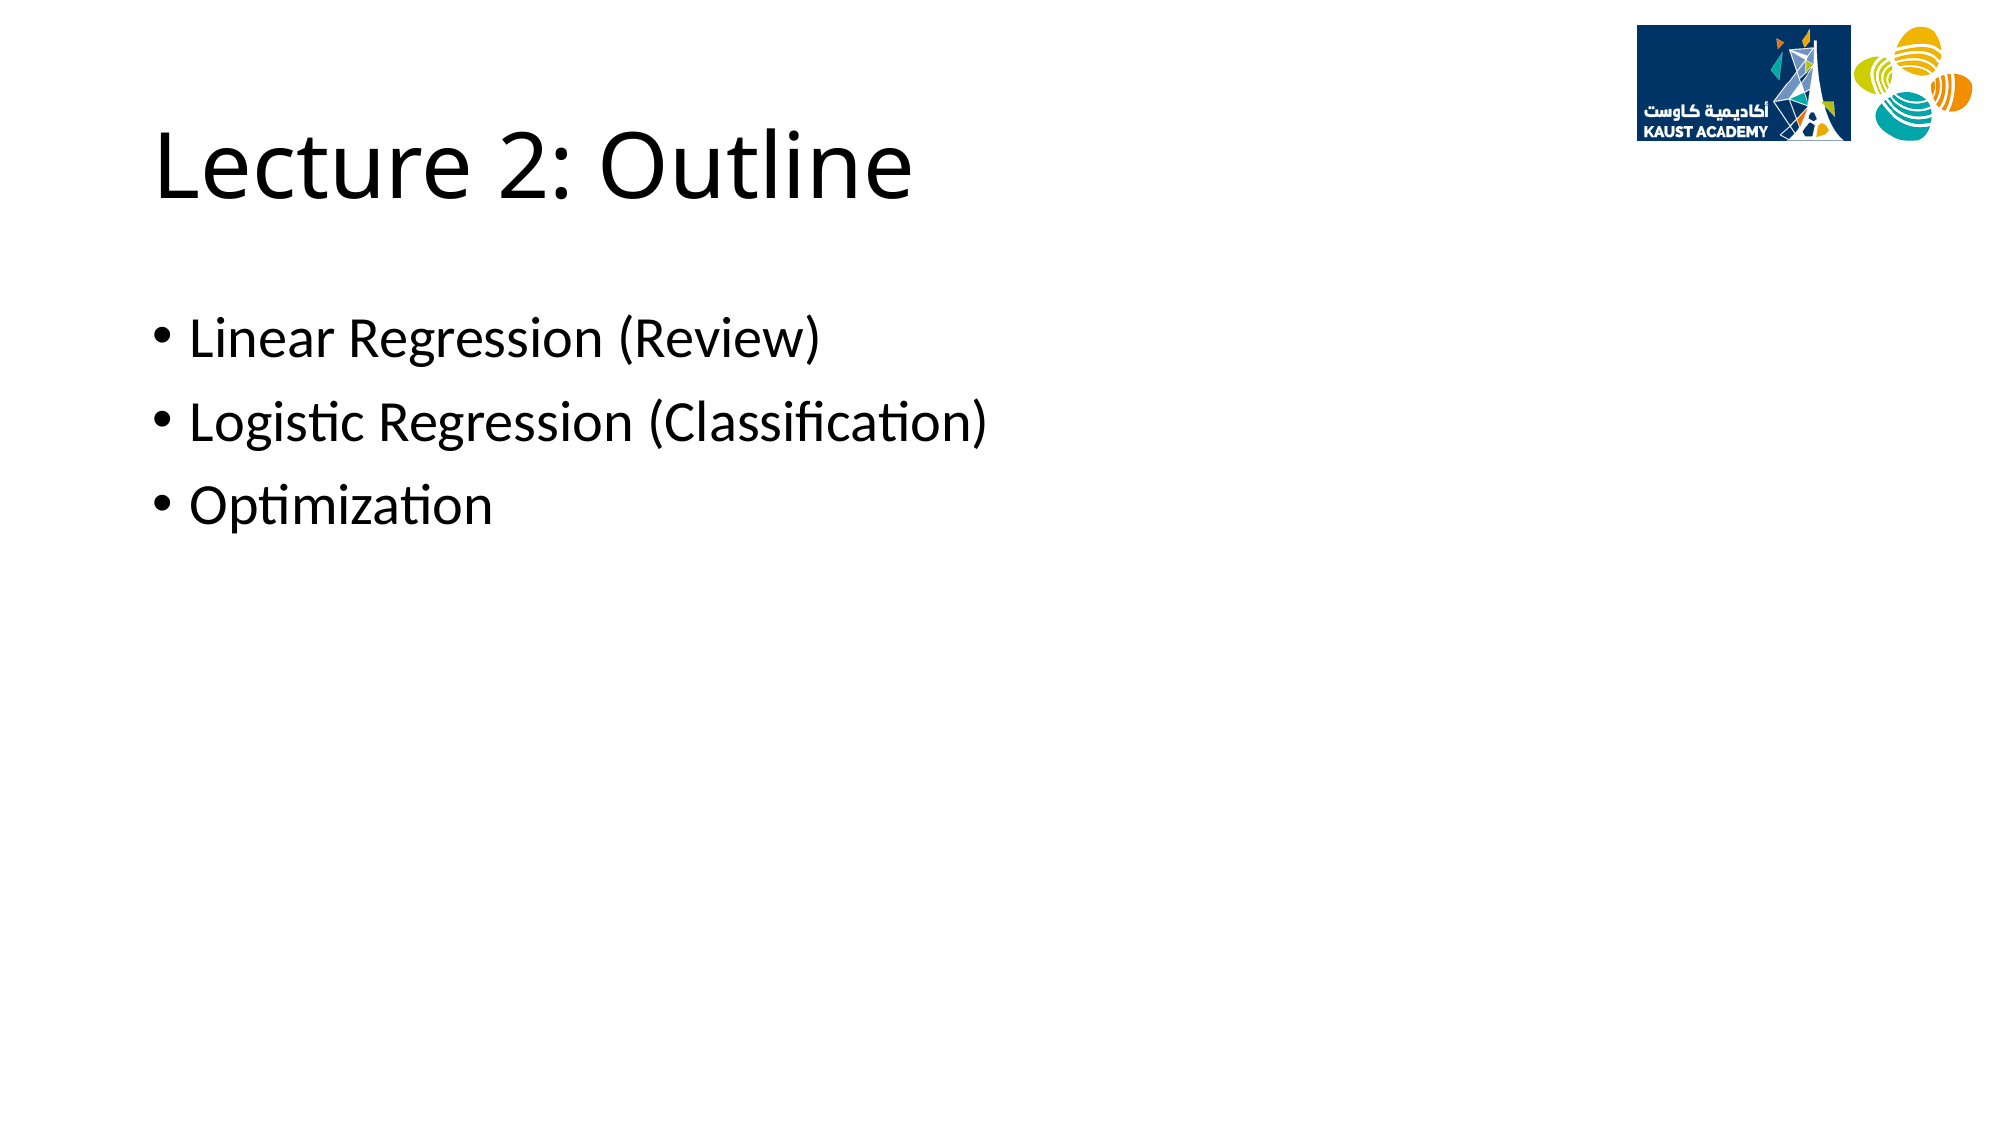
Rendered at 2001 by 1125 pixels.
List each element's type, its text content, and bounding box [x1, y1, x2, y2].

list Linear Regression (Review) Logistic Regression (Classification) Optimization [137, 299, 1863, 1014]
title Lecture 2: Outline [137, 59, 1863, 278]
picture [1637, 25, 1978, 141]
